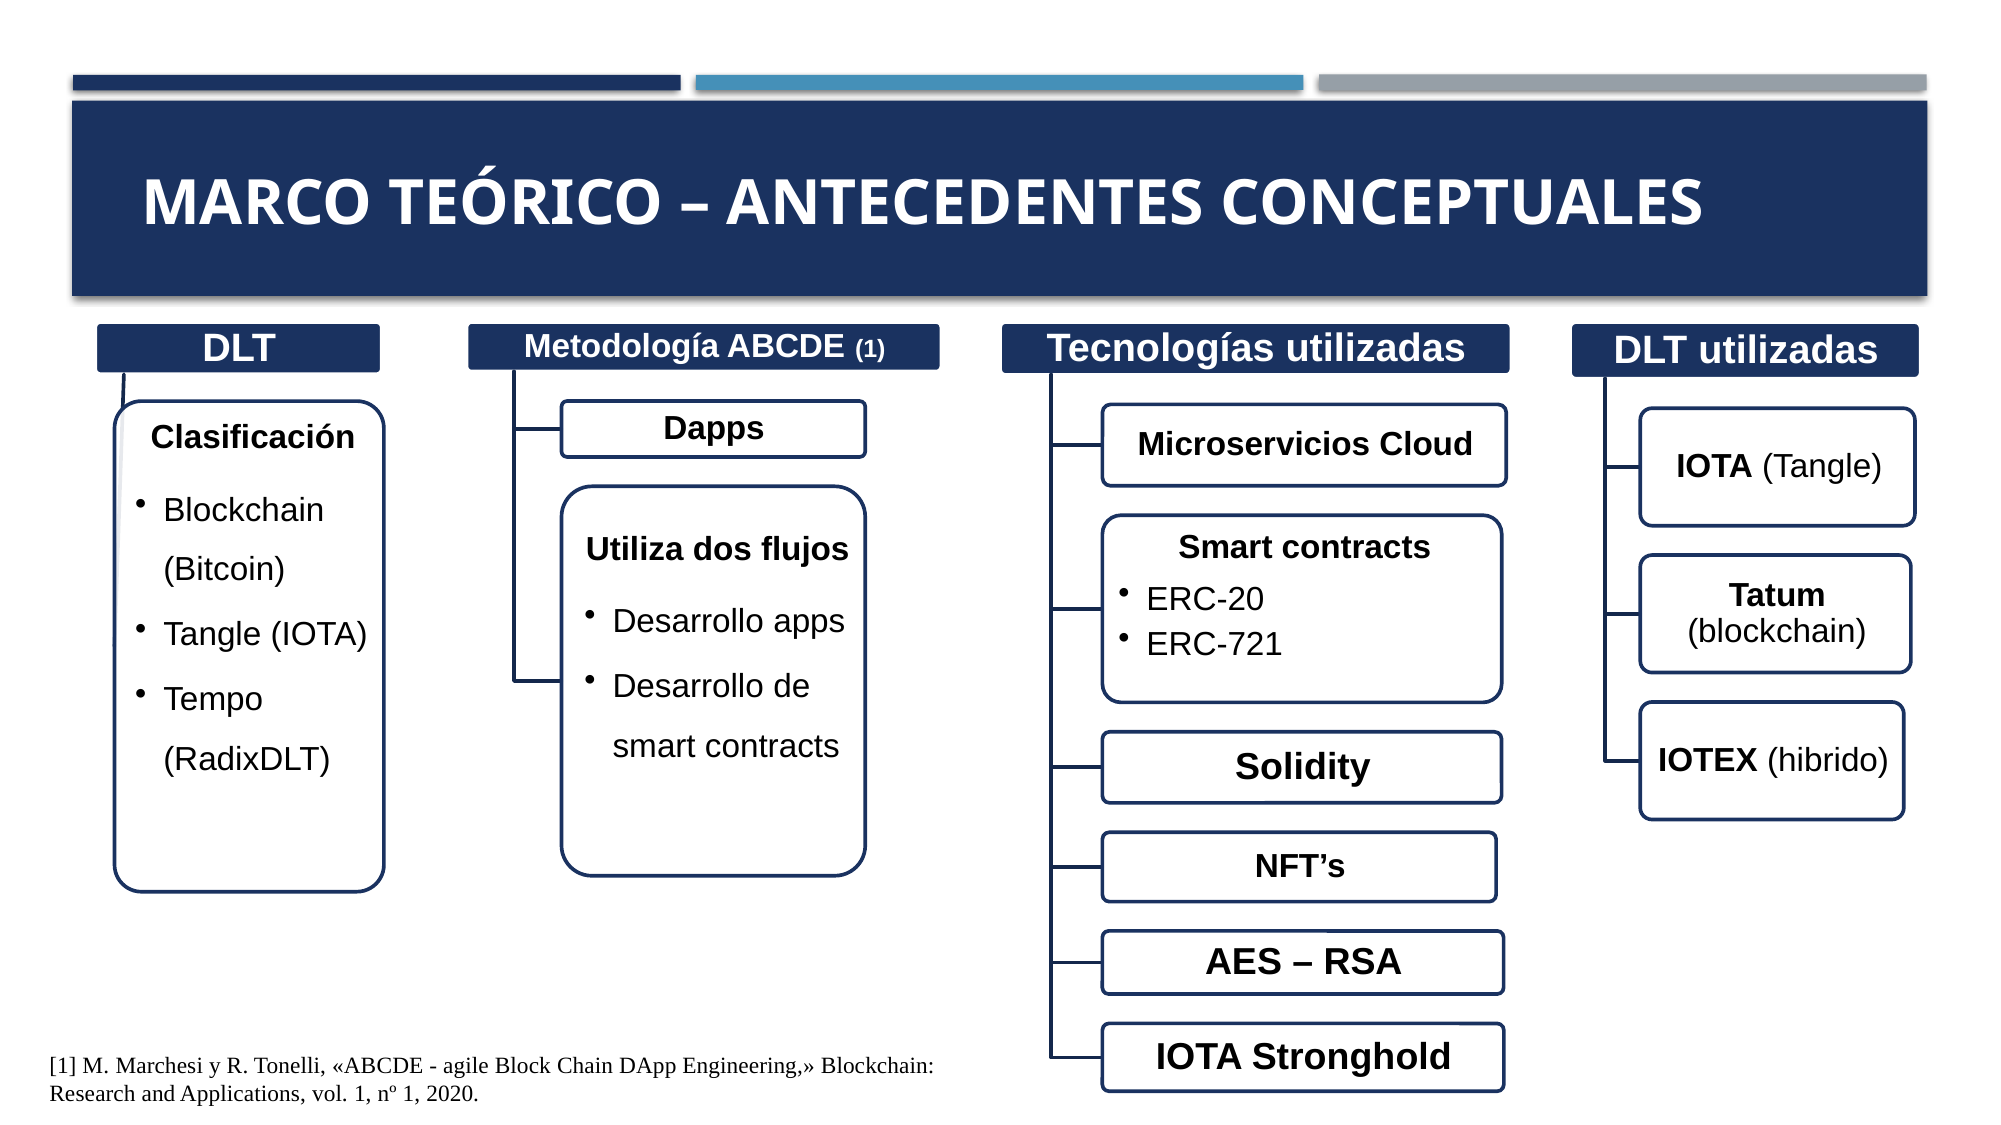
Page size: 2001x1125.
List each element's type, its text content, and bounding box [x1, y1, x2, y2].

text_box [94, 321, 1948, 1093]
title MARCO TEÓRICO – ANTECEDENTES CONCEPTUALES [126, 116, 1916, 245]
text_box [1] M. Marchesi y R. Tonelli, «ABCDE - agile Block Chain DApp Engineering,» Blockchain: Research and Applications, vol. 1, nº 1, 2020. [34, 1042, 964, 1114]
